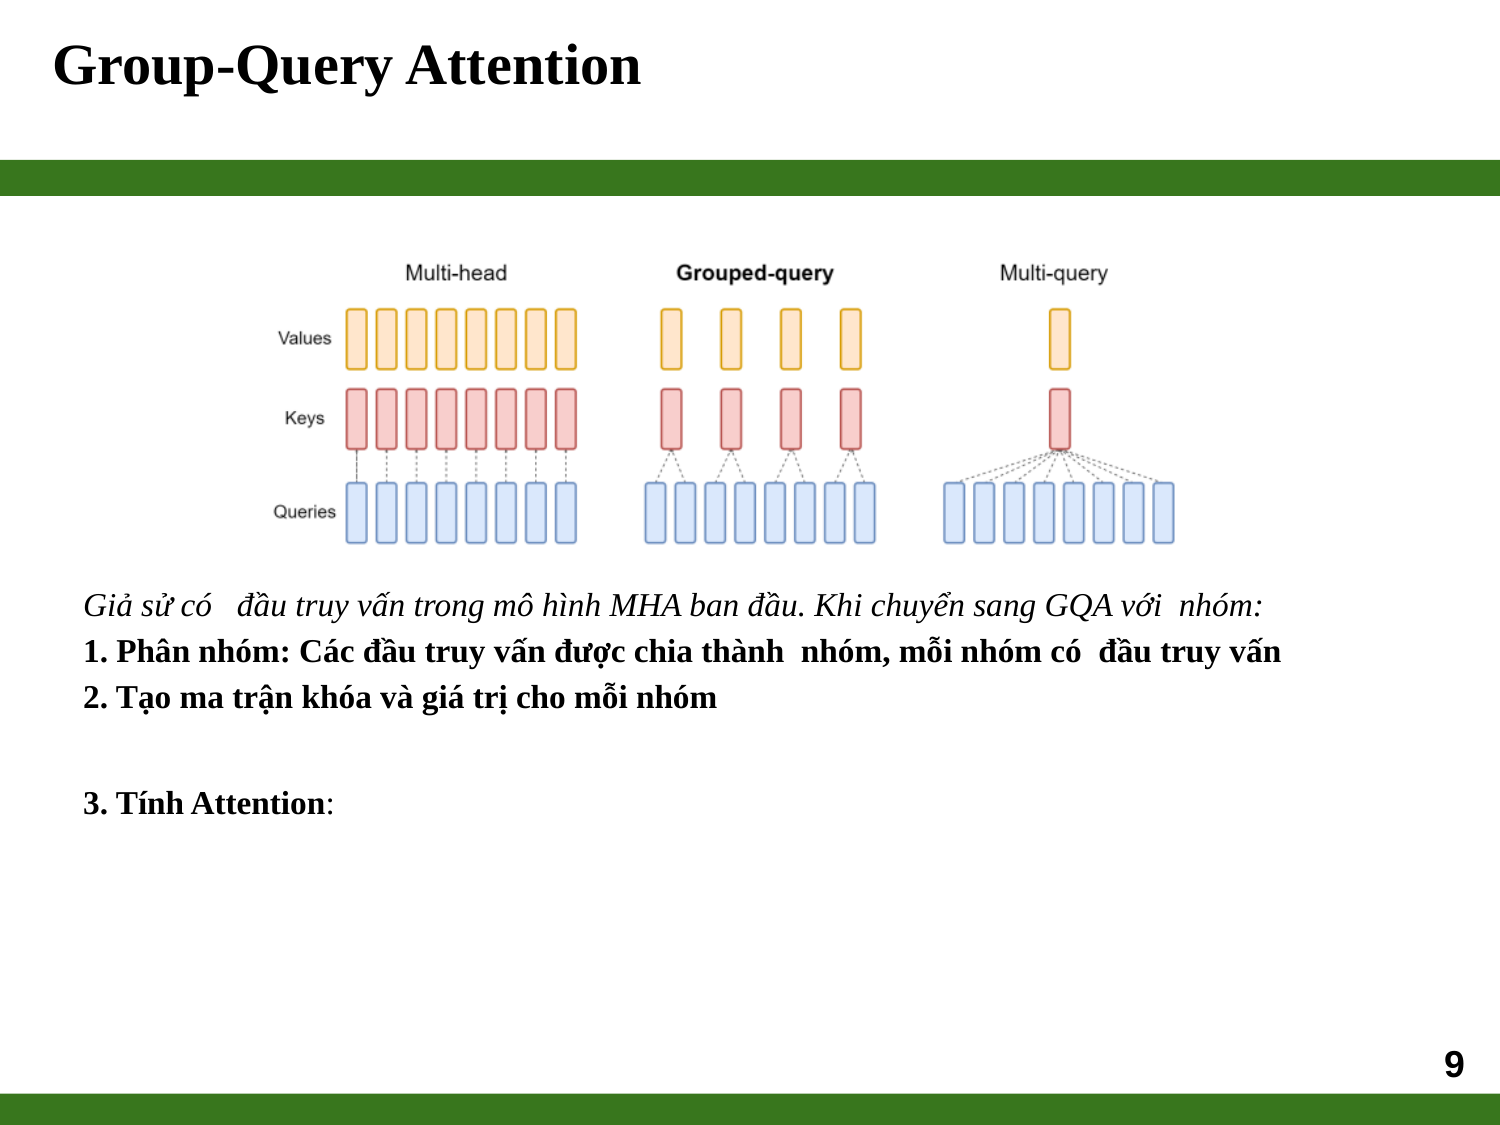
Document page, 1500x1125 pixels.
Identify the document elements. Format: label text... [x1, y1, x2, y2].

title Group-Query Attention [37, 11, 1435, 137]
slide_number 9 [1389, 1019, 1480, 1106]
picture [215, 205, 1257, 563]
